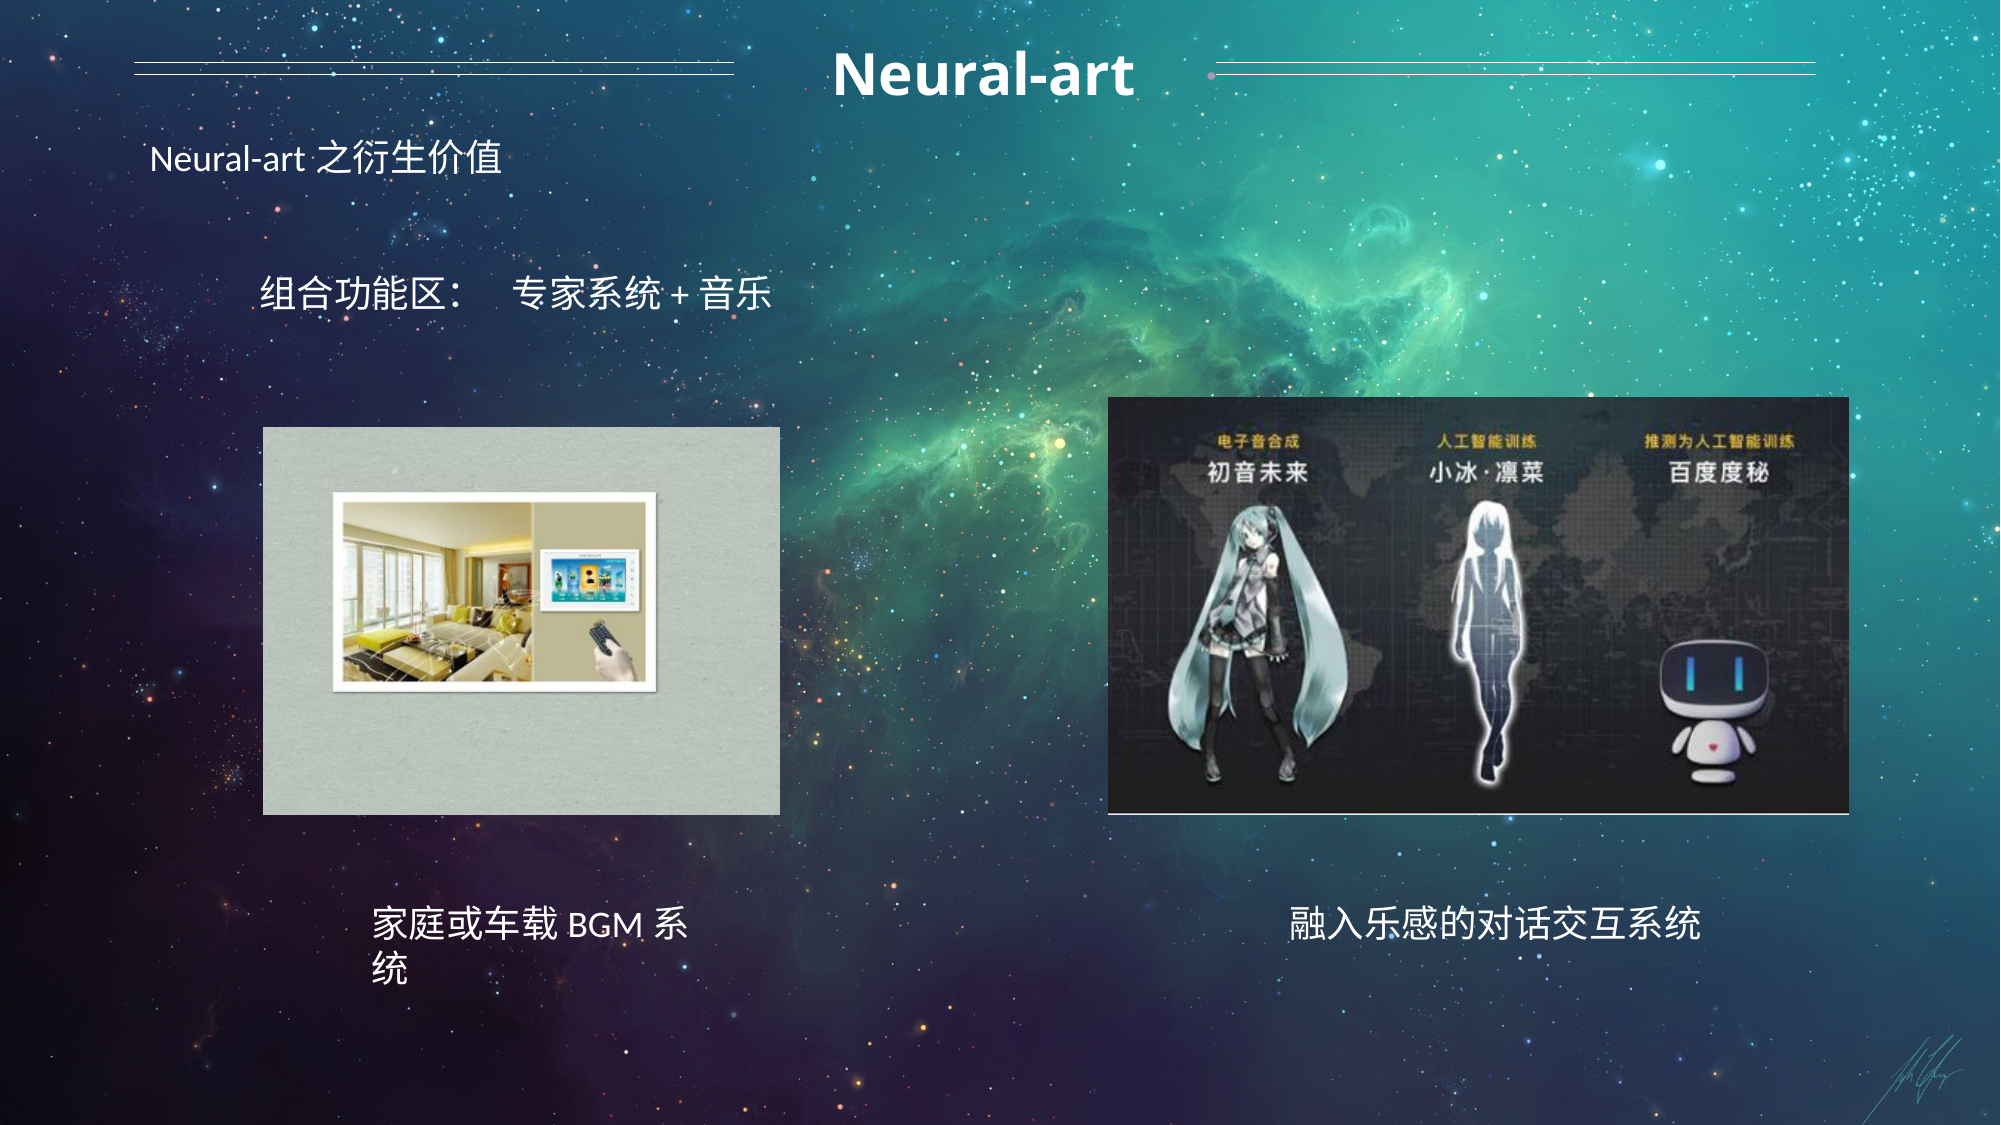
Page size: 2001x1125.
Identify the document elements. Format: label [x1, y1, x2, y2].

text_box [134, 29, 1816, 116]
picture [0, 0, 2000, 1125]
